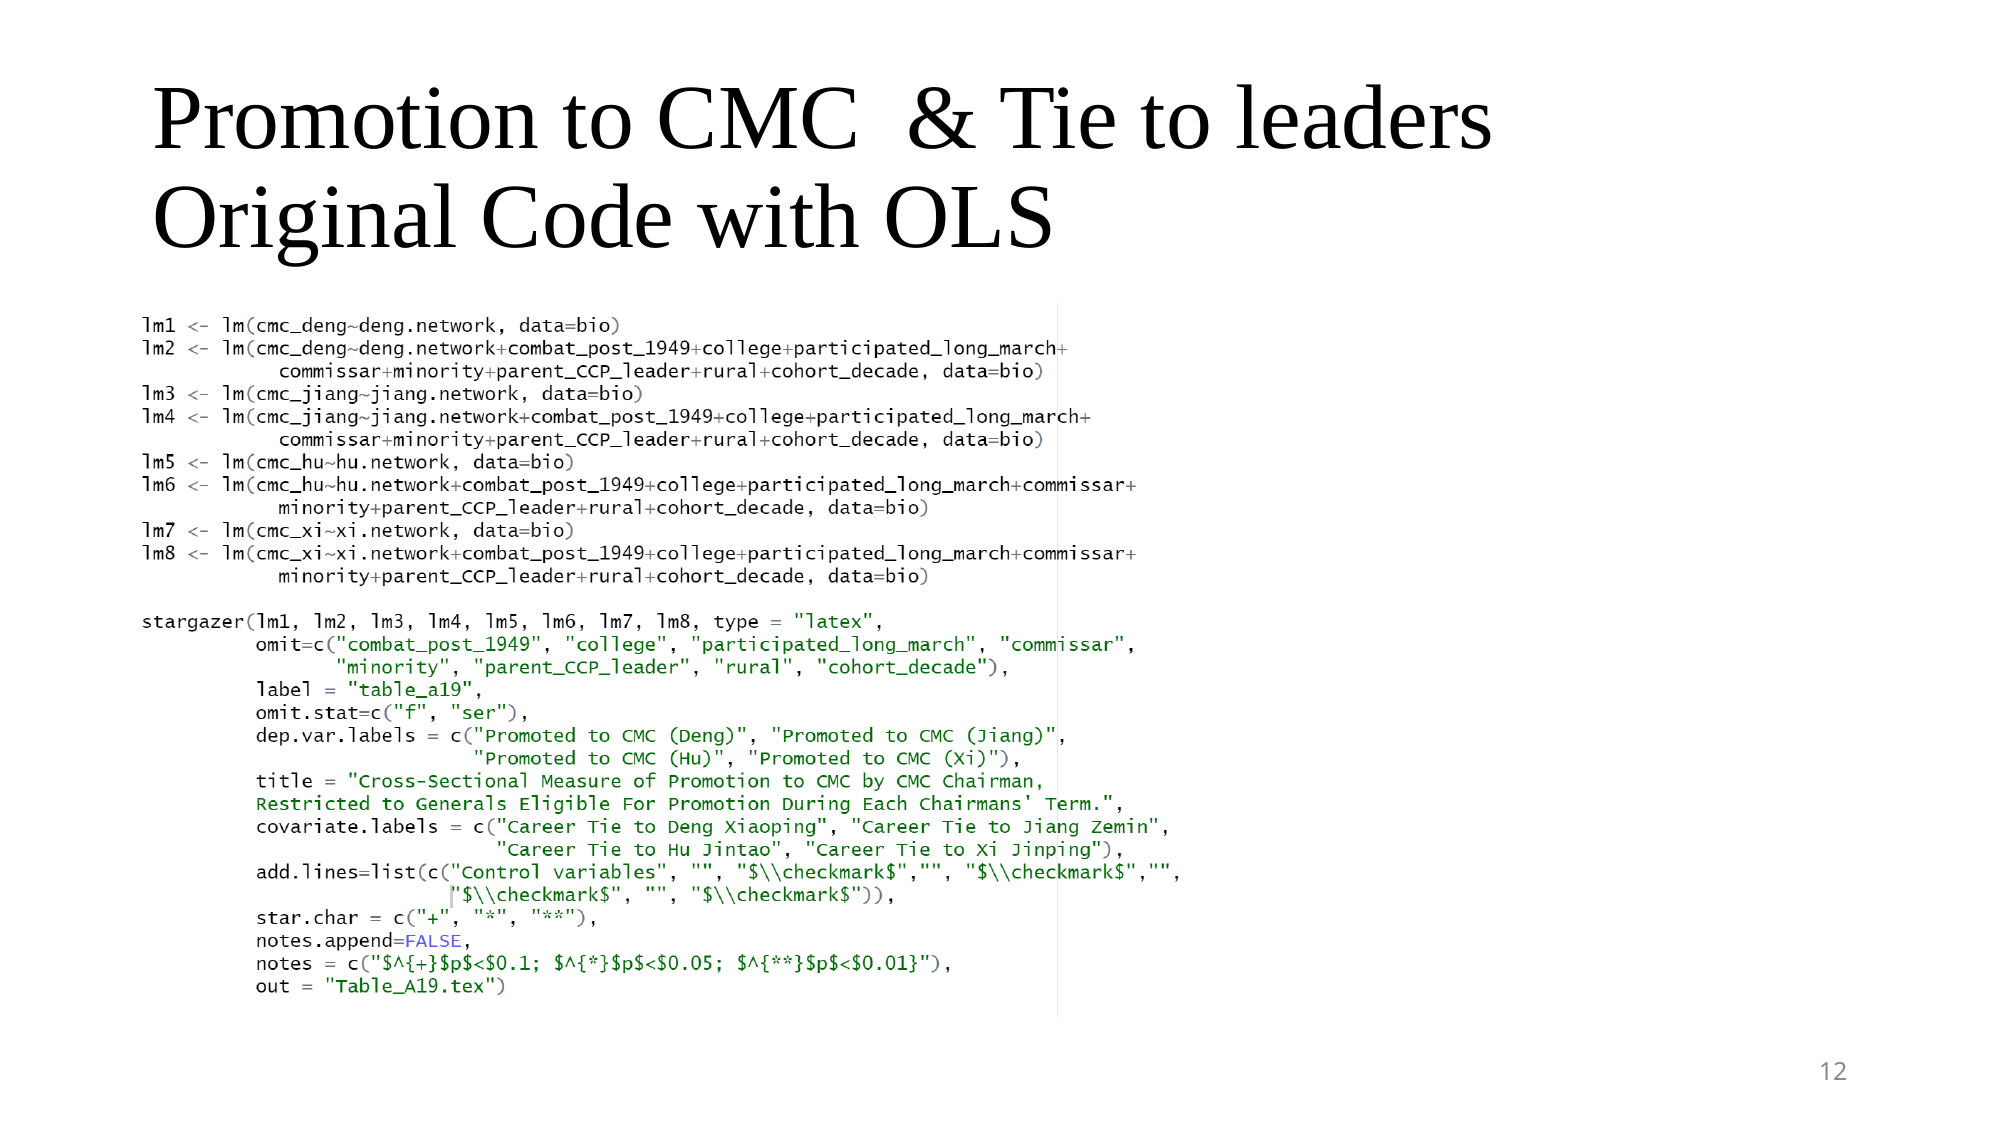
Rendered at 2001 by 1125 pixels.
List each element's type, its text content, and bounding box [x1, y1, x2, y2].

slide_number 12 [1412, 1042, 1863, 1103]
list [137, 303, 1199, 1017]
title Promotion to CMC & Tie to leaders Original Code with OLS [137, 59, 1863, 278]
